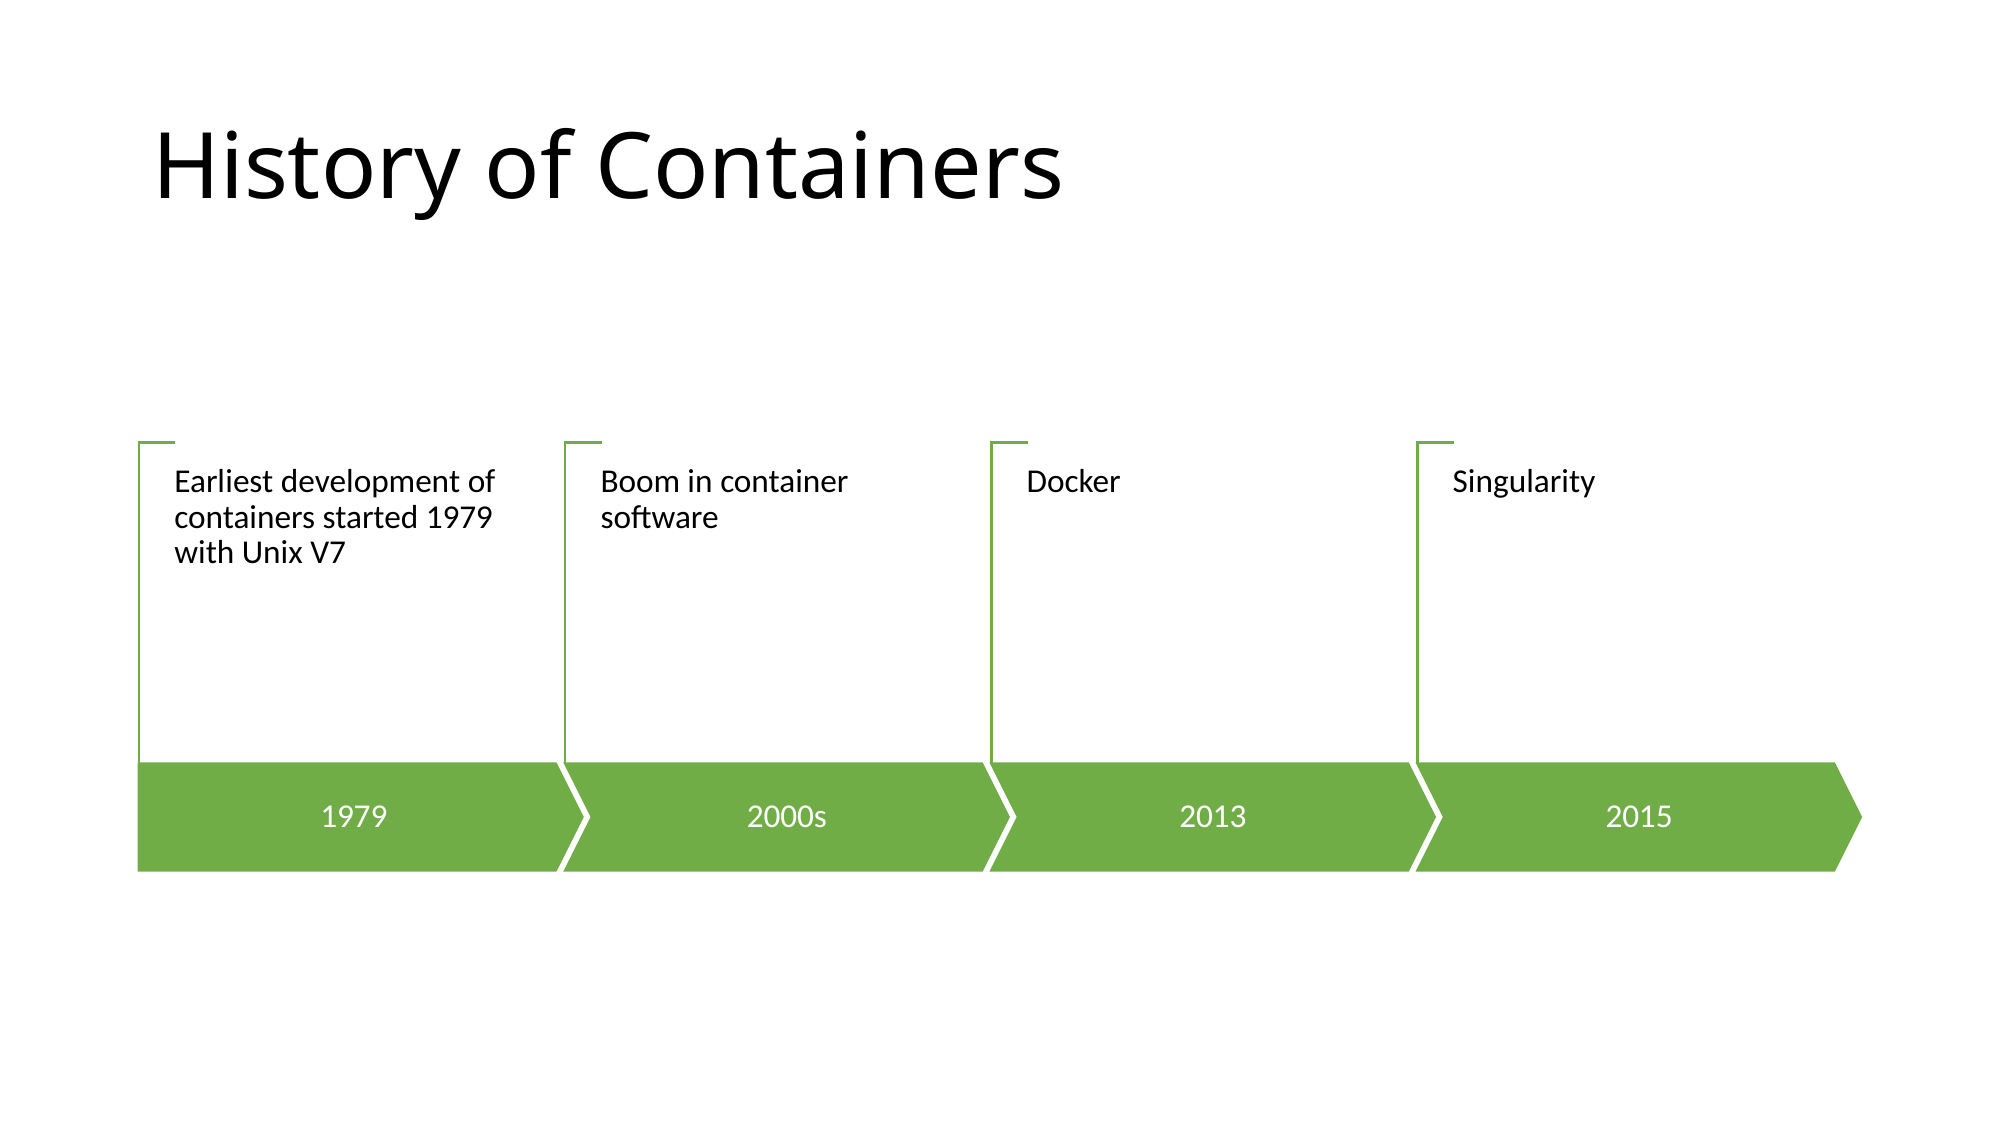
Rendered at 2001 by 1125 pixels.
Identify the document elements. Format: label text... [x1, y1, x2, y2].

title History of Containers [137, 59, 1863, 278]
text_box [137, 299, 1863, 1014]
